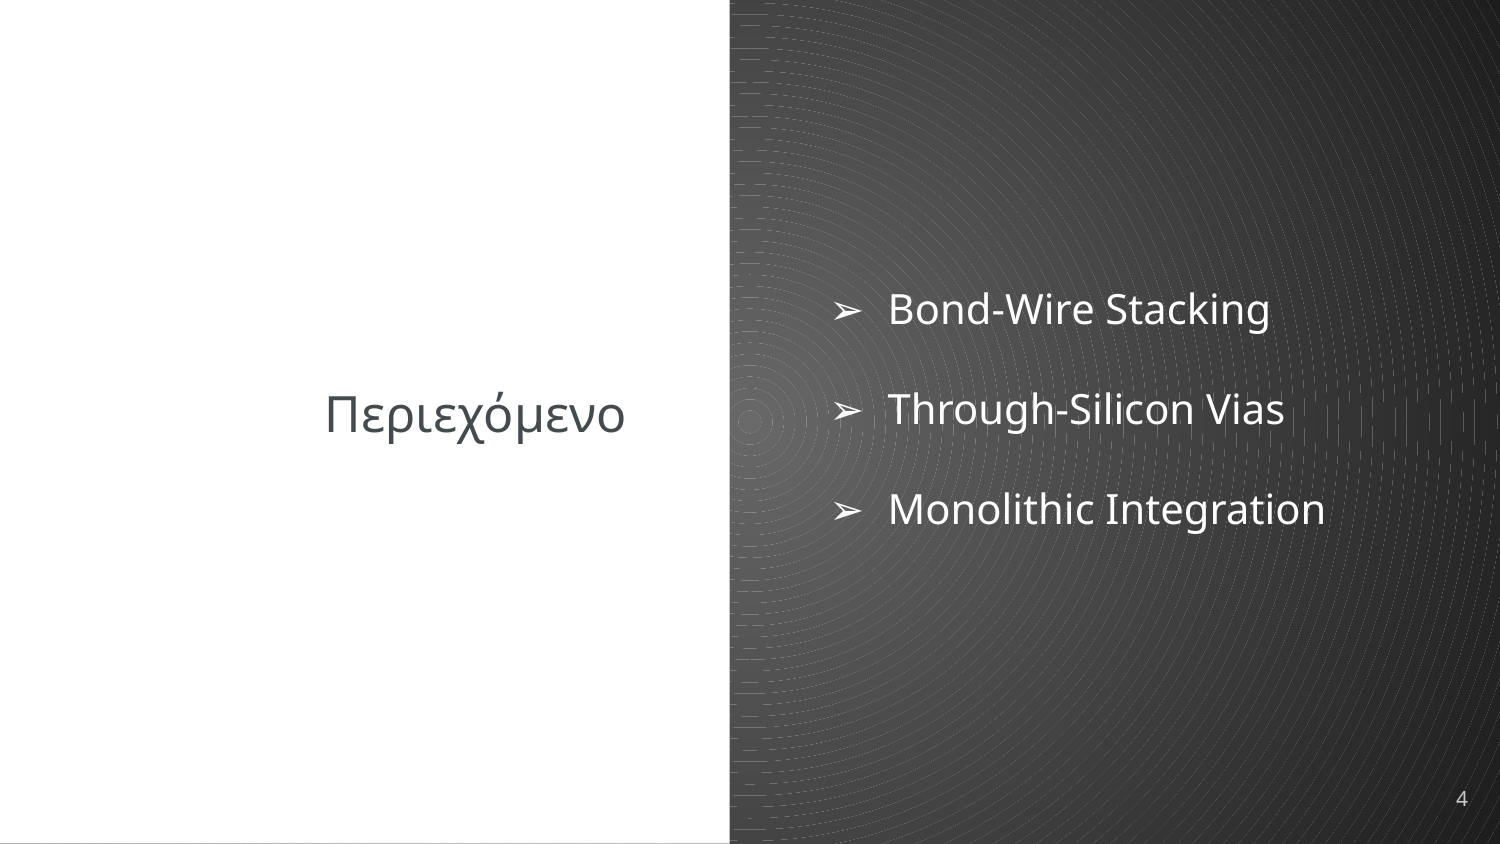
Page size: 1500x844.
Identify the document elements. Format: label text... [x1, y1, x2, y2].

title Bond-Wire Stacking Through-Silicon Vias Monolithic Integration [797, 268, 1500, 715]
text_box [0, 0, 730, 844]
title Περιεχόμενο [310, 367, 797, 462]
slide_number ‹#› [1392, 767, 1483, 833]
